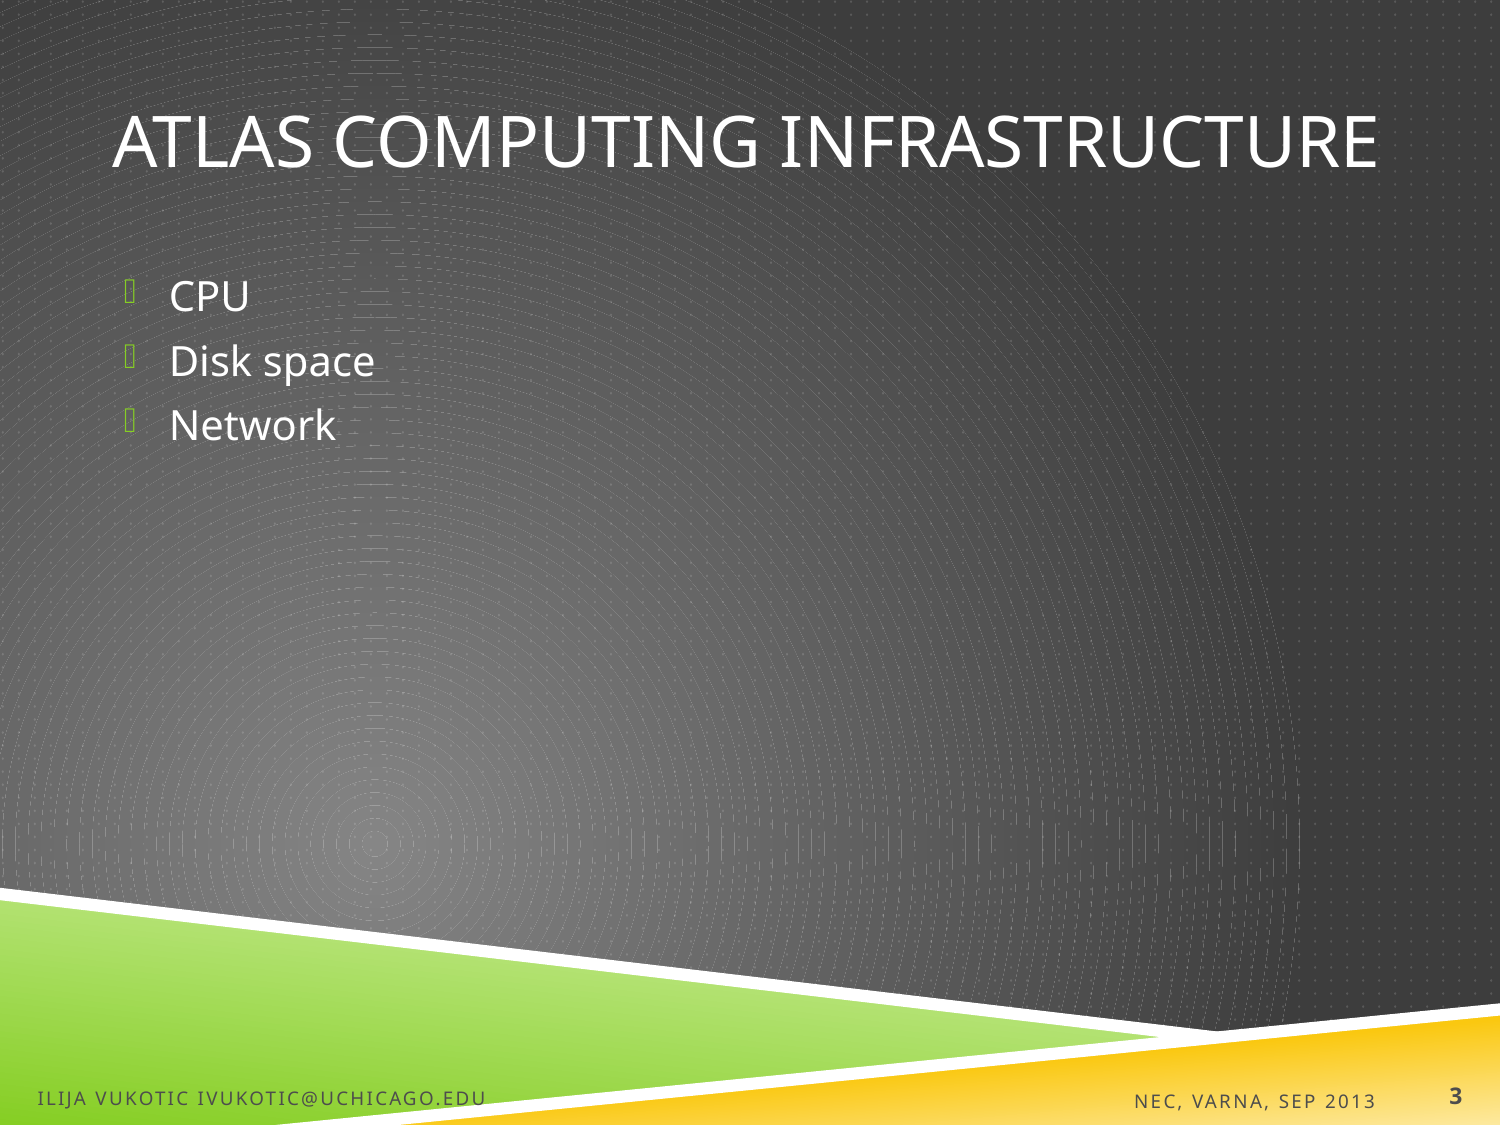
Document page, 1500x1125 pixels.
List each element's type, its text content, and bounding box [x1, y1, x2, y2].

title ATLAS computing infrastructure [112, 45, 1388, 233]
footer Ilija Vukotic ivukotic@uchicago.edu [37, 1052, 513, 1113]
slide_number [1050, 1052, 1375, 1113]
slide_number 3 [1387, 1052, 1463, 1113]
list CPU Disk space Network [112, 262, 1388, 875]
